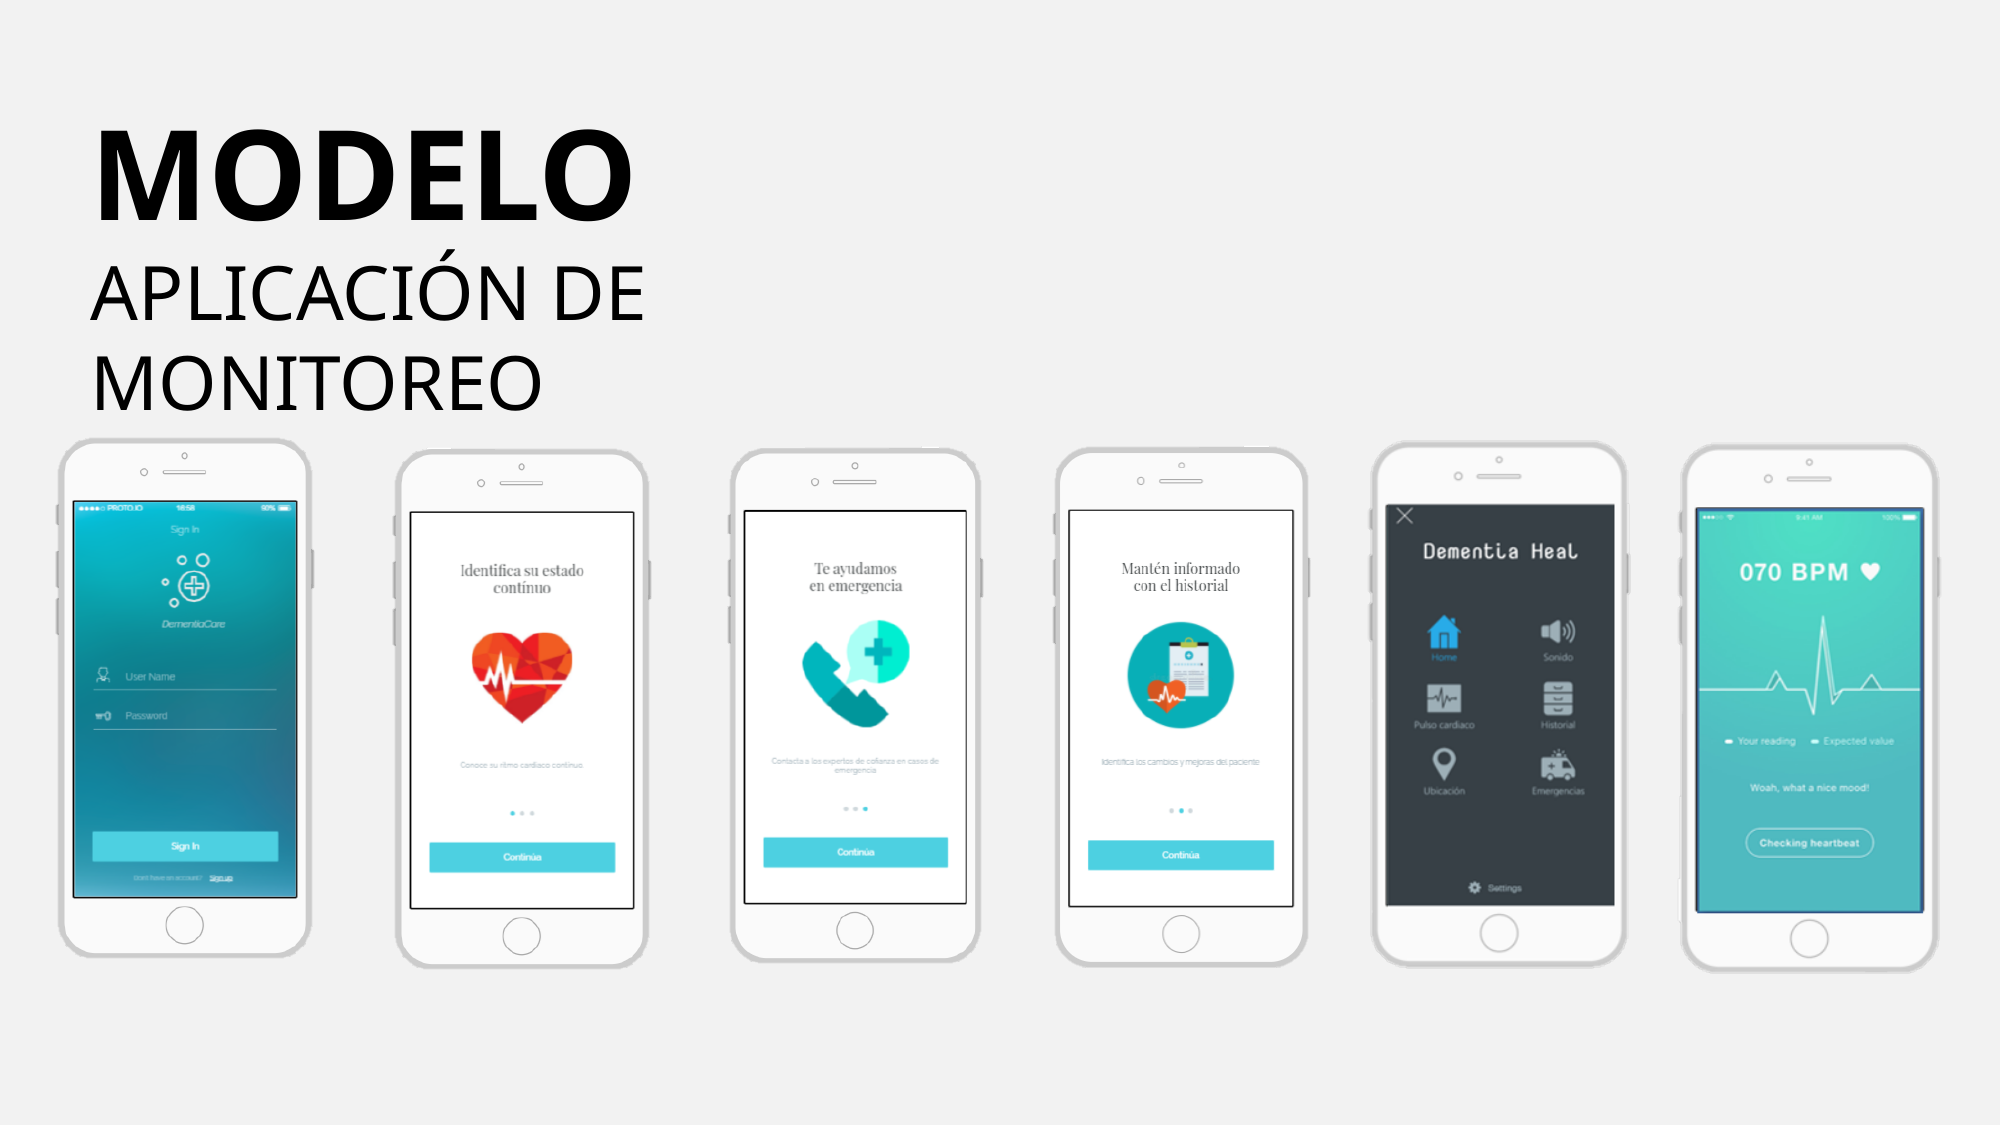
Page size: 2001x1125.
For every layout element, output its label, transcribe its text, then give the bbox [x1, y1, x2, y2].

picture [1664, 438, 1948, 979]
picture [714, 442, 991, 977]
picture [1357, 431, 1640, 980]
picture [380, 437, 660, 974]
picture [45, 431, 320, 966]
text_box MODELO APLICACIÓN DE MONITOREO [75, 88, 746, 346]
picture [1026, 437, 1333, 980]
